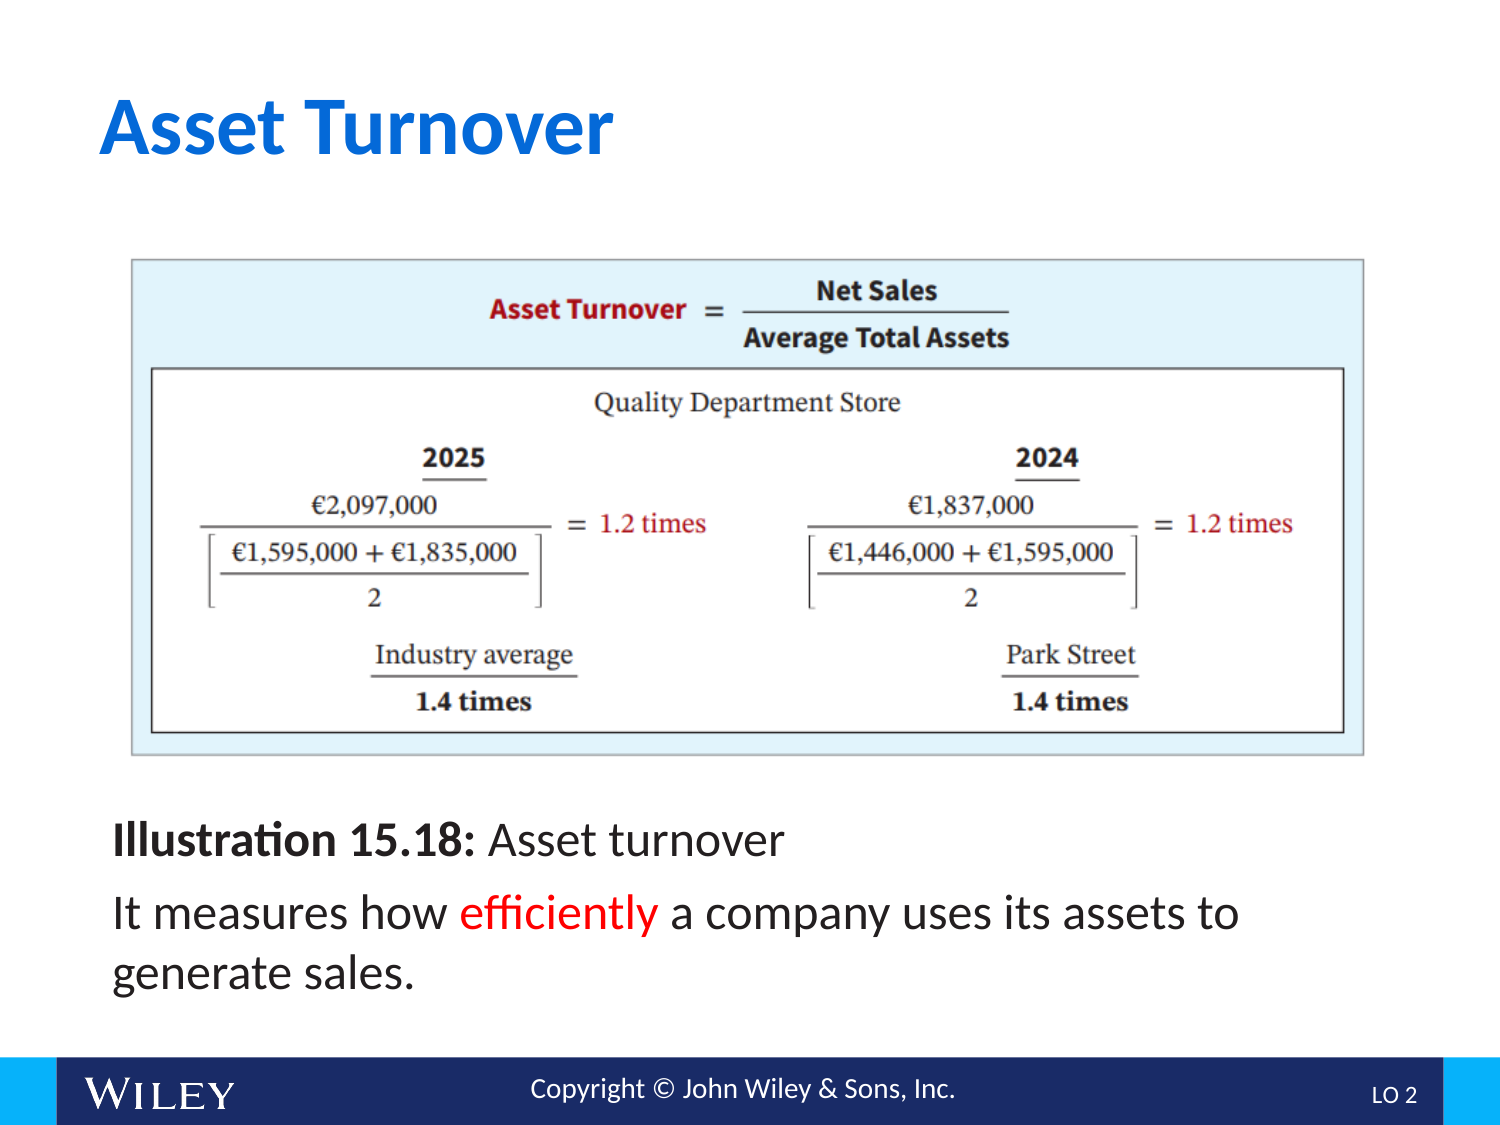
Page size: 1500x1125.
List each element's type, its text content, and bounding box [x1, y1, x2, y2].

picture [127, 252, 1373, 762]
list L O 2 [1309, 1065, 1433, 1125]
title Asset Turnover [84, 75, 1416, 215]
list Illustration 15.18: Asset turnover It measures how efficiently a company uses its assets to generate sales. [97, 799, 1416, 1050]
